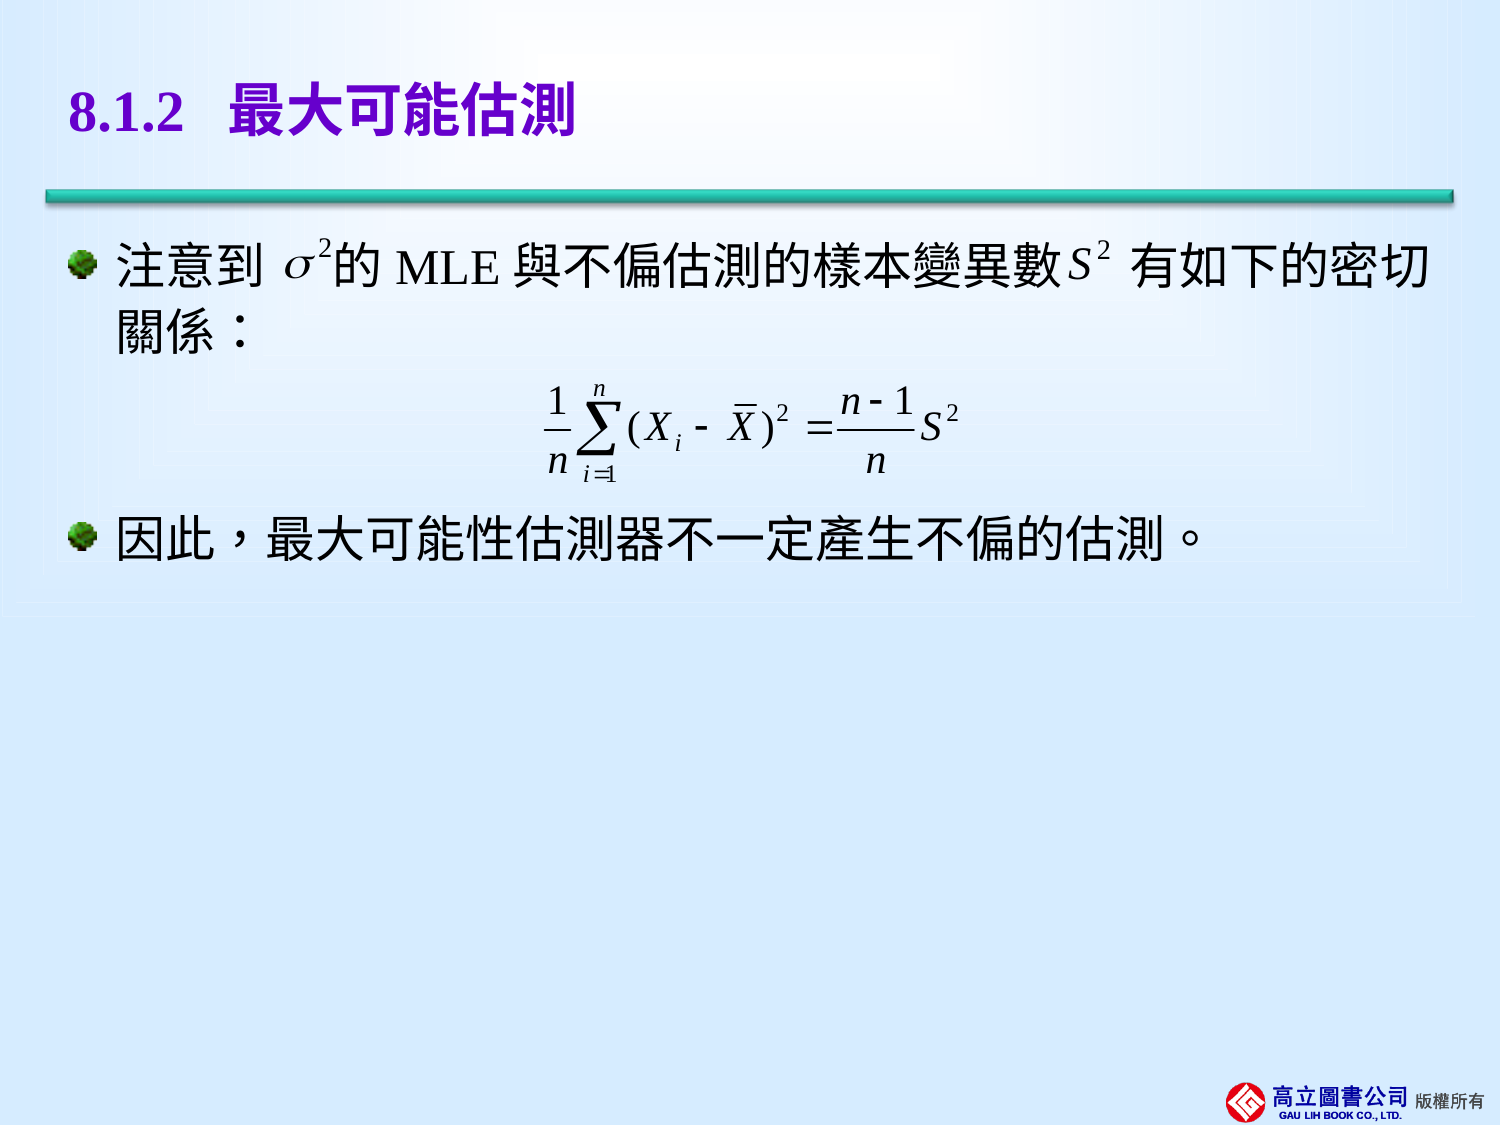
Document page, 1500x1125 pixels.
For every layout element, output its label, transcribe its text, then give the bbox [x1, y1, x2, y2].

title 8.1.2 最大可能估測 [53, 42, 1447, 173]
picture [37, 184, 1462, 216]
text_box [277, 225, 343, 291]
picture [68, 250, 97, 279]
list 注意到 的MLE與不偏估測的樣本變異數 有如下的密切關係： 因此，最大可能性估測器不一定產生不偏的估測。 [53, 219, 1447, 1083]
picture [68, 522, 97, 551]
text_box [537, 367, 968, 492]
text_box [1059, 227, 1122, 293]
picture [1226, 1076, 1500, 1125]
